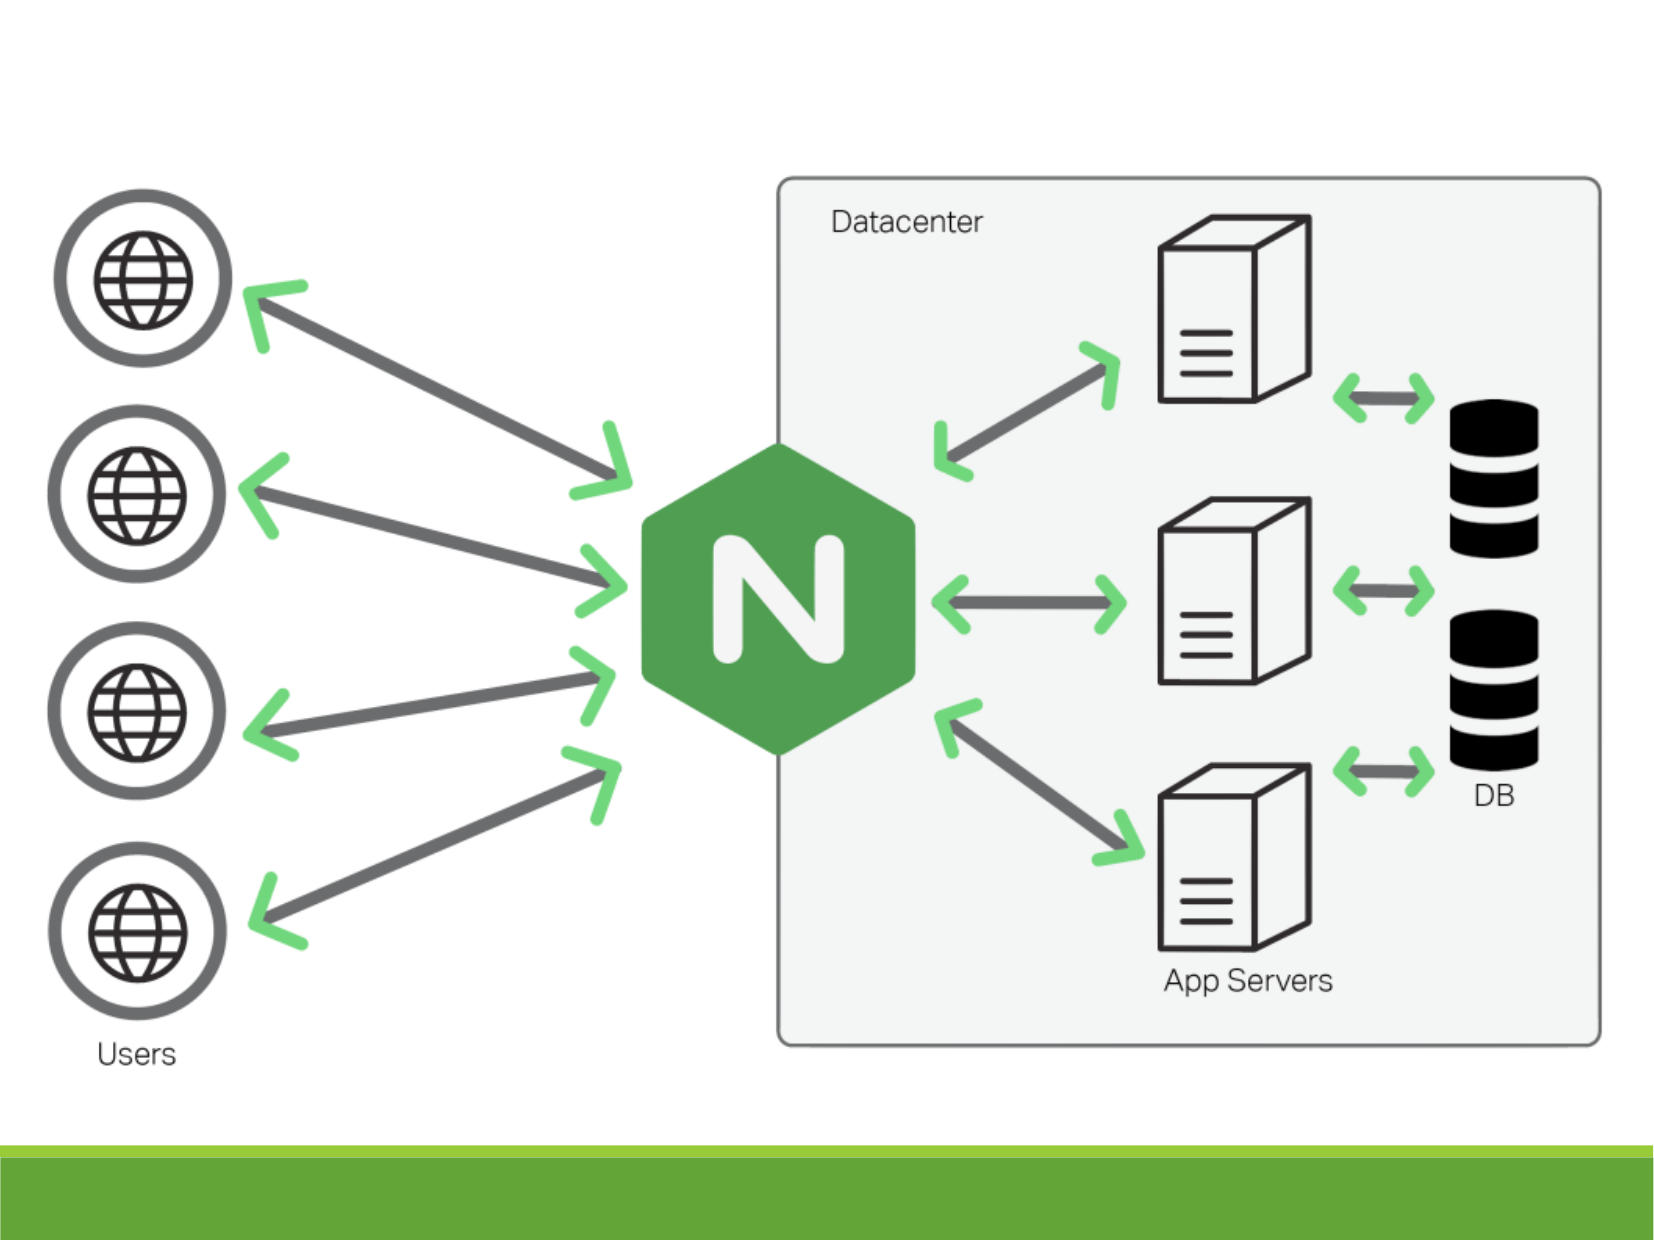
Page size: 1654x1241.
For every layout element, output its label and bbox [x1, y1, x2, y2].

picture [26, 153, 1628, 1087]
